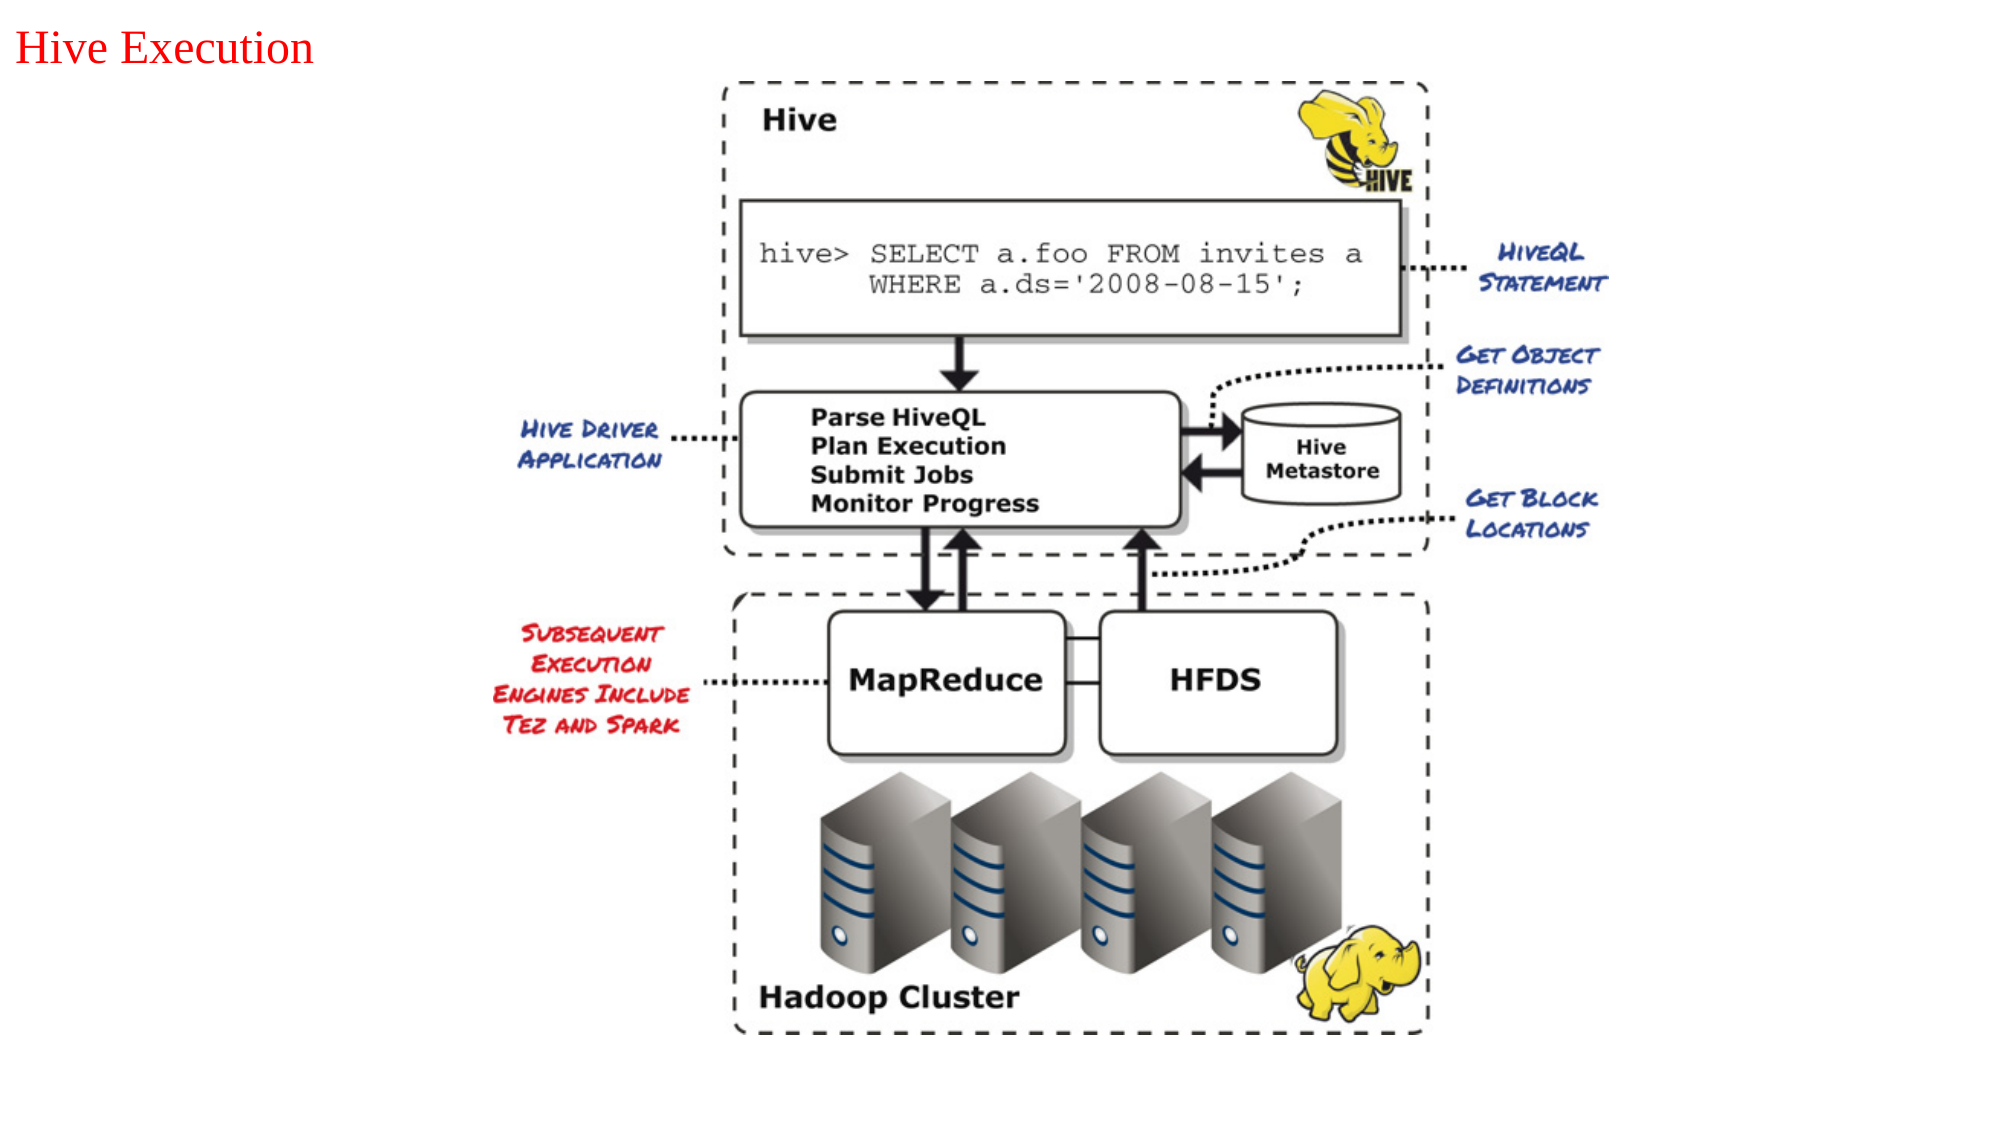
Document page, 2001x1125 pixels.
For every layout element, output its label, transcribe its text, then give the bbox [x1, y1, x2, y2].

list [294, 81, 1808, 1035]
title Hive Execution [0, 14, 1725, 82]
